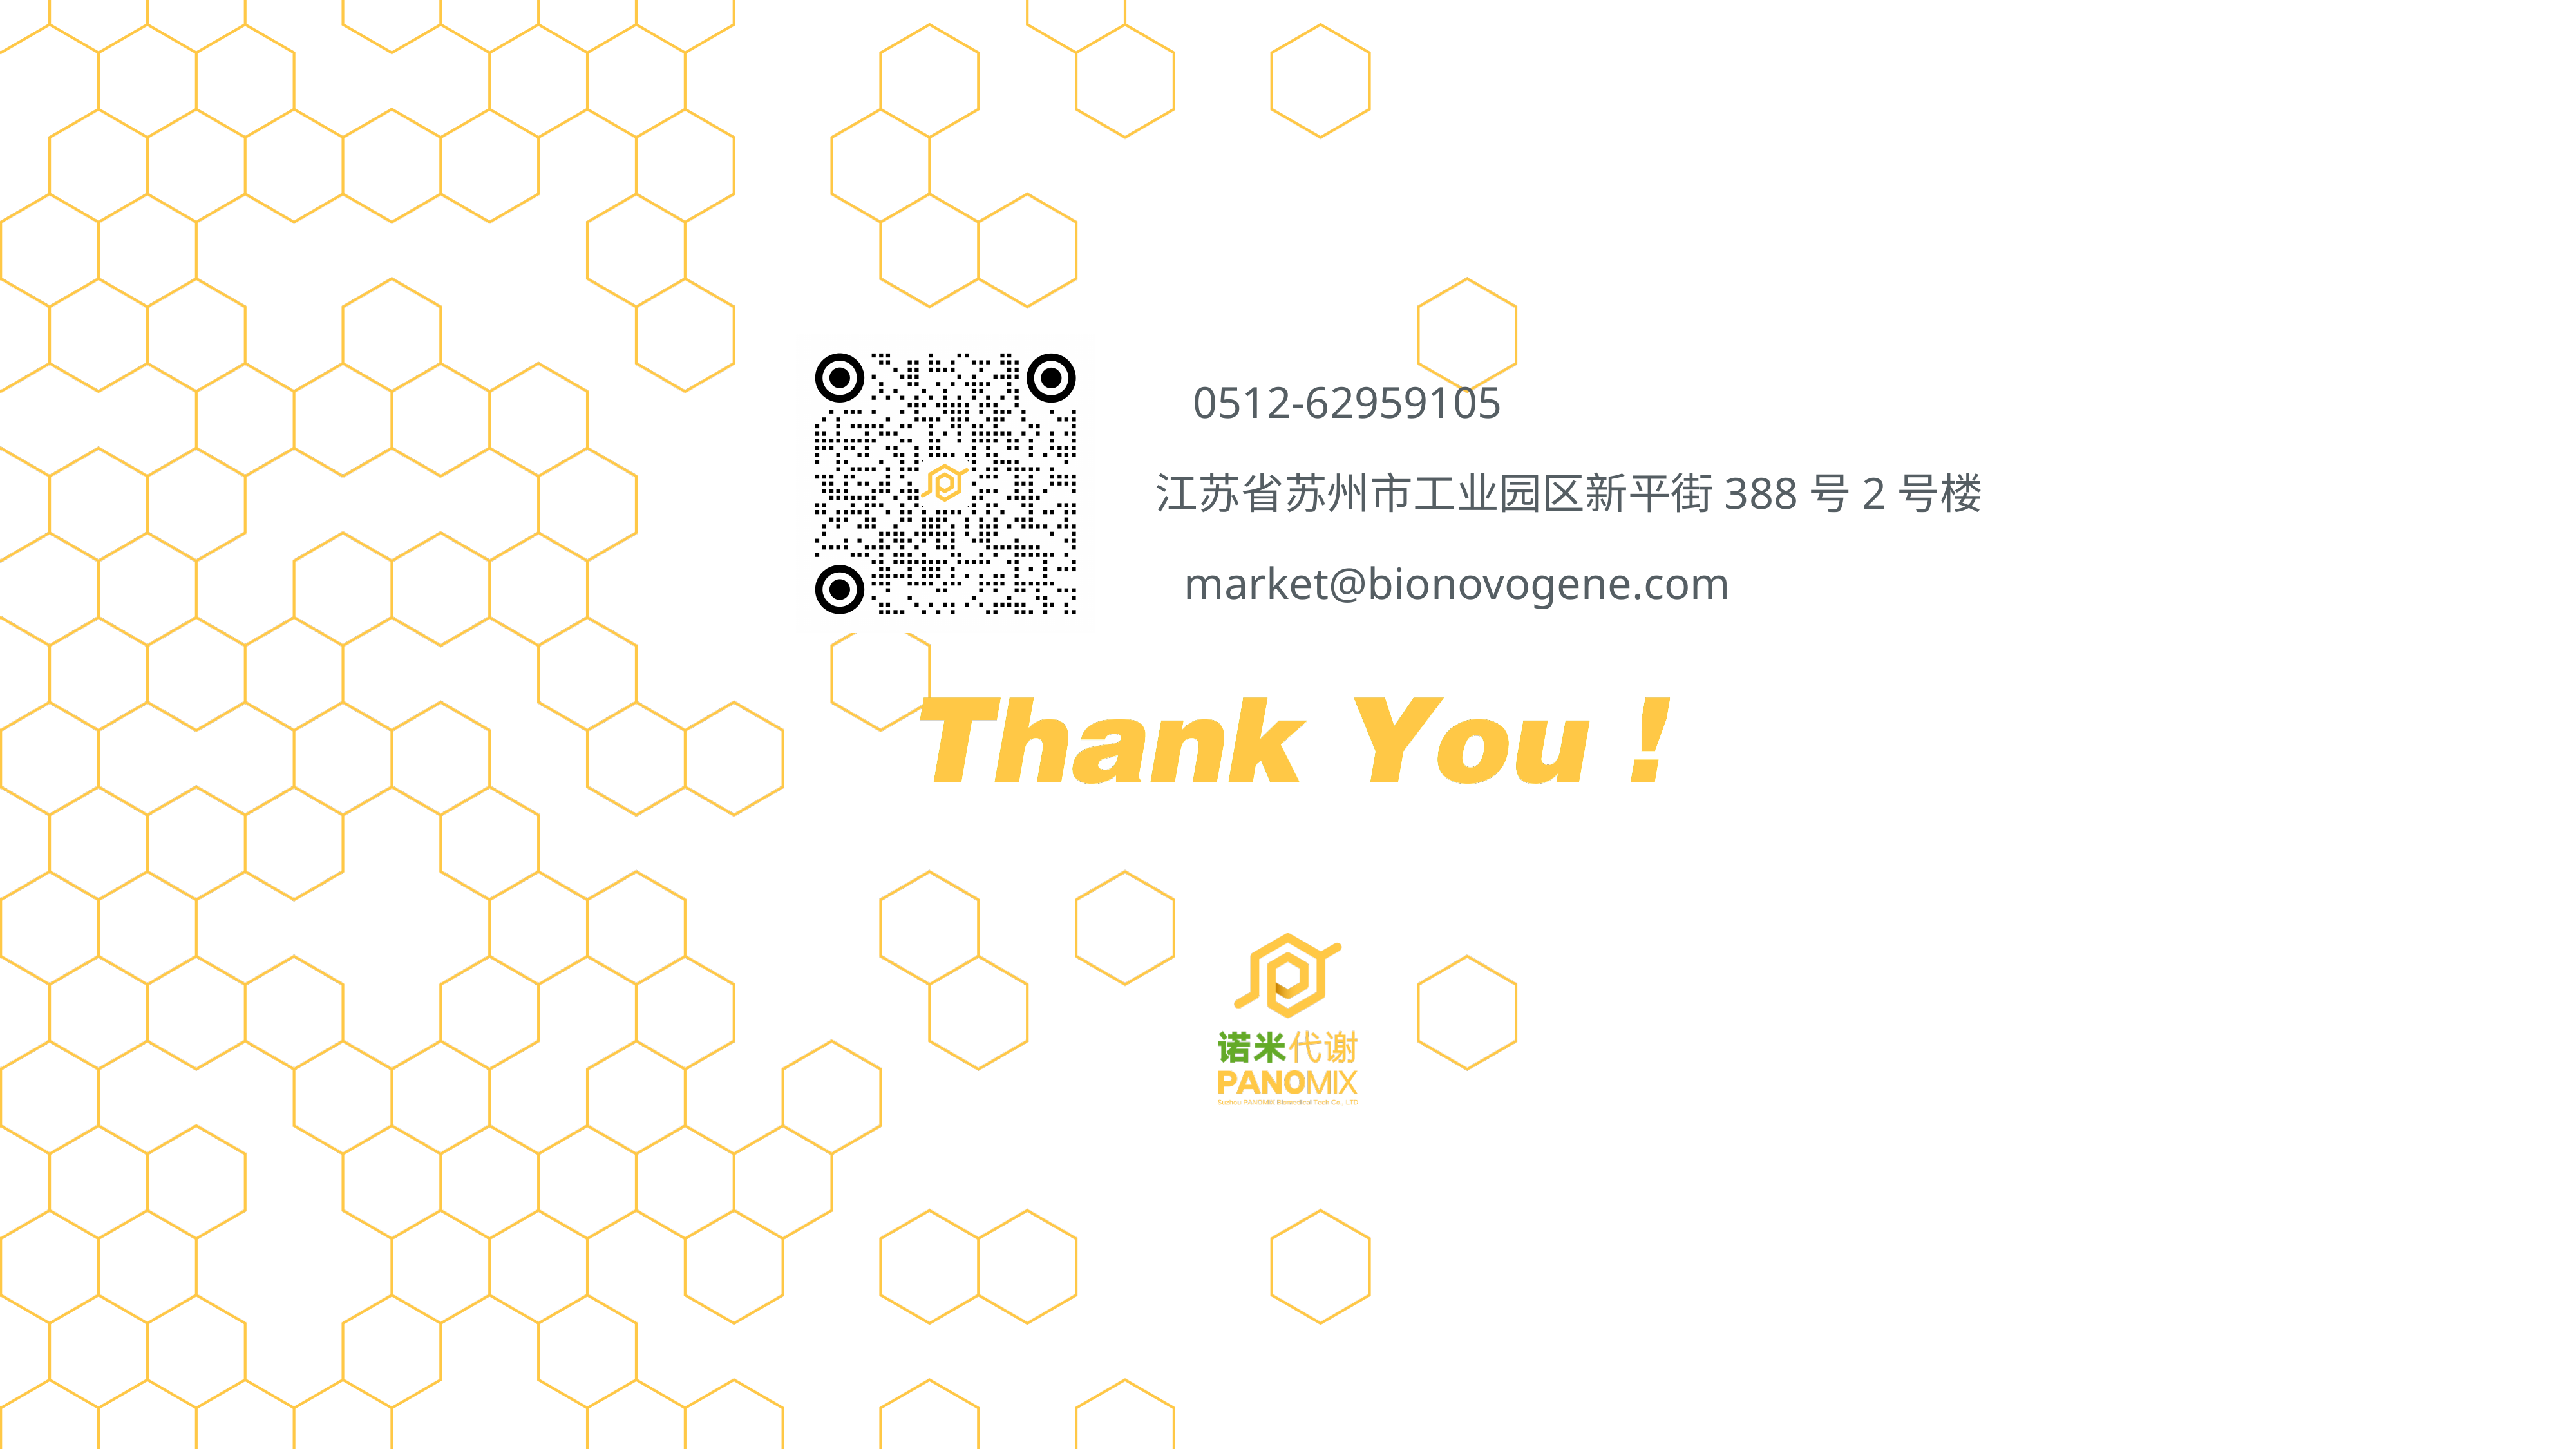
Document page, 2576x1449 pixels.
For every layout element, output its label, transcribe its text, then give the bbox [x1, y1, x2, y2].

text_box market@bionovogene.com [1518, 551, 1737, 614]
text_box 江苏省苏州市工业园区新平街388号2号楼 [1518, 460, 1989, 523]
picture [0, 0, 1671, 1449]
